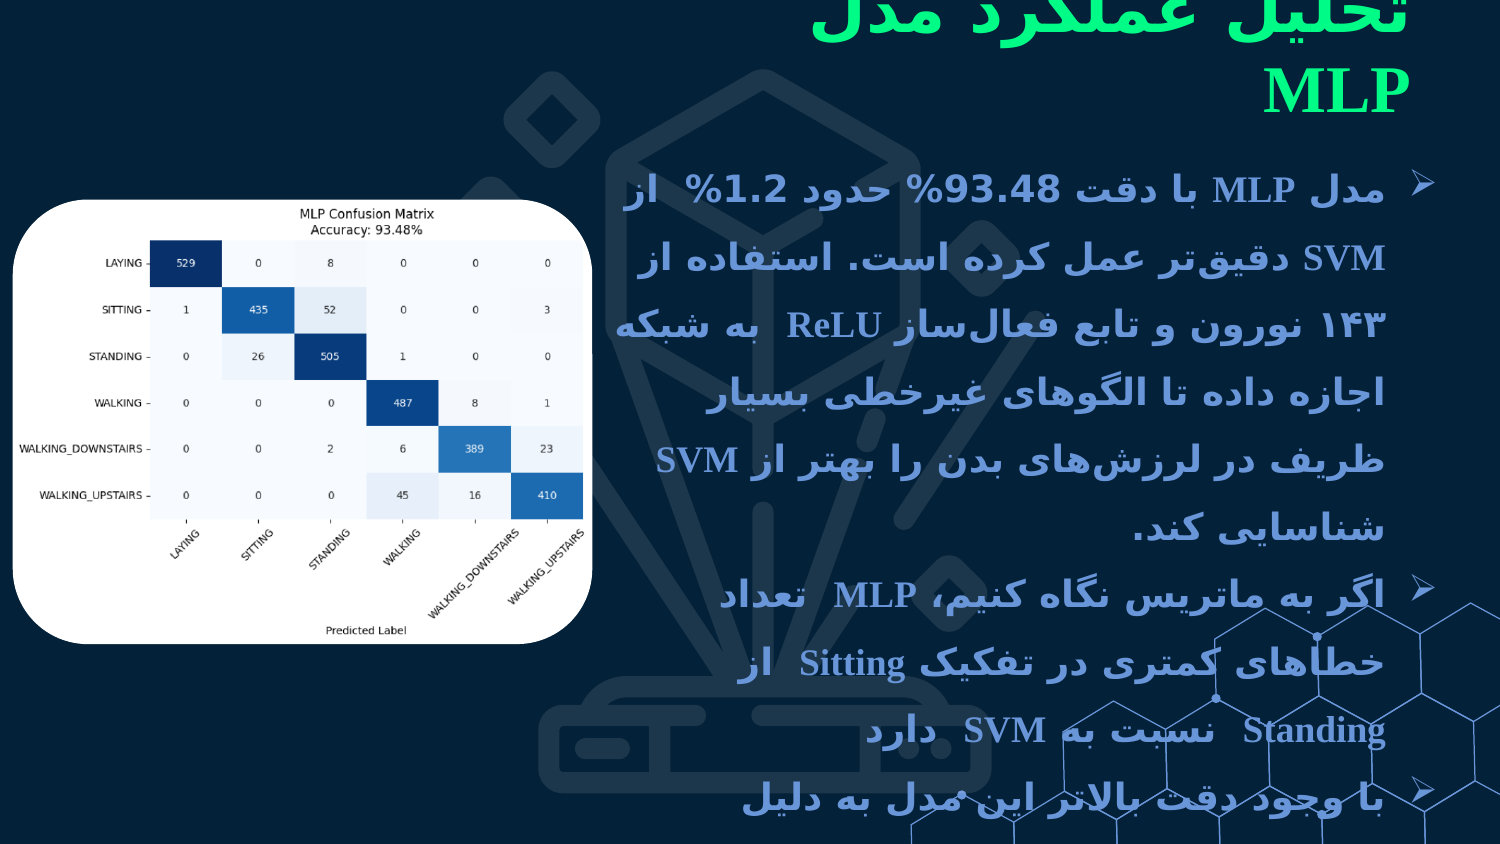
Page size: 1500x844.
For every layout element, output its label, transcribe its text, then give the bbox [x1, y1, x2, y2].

title تحلیل عملکرد مدل MLP [713, 62, 1427, 127]
subtitle مدل MLP با دقت 93.48% حدود 1.2% از SVM دقیق‌تر عمل کرده است. استفاده از ۱۴۳ نورون و تابع فعال‌ساز ReLU به شبکه اجازه داده تا الگوهای غیرخطی بسیار ظریف در لرزش‌های بدن را بهتر از SVM شناسایی کند. اگر به ماتریس نگاه کنیم، MLP تعداد خطاهای کمتری در تفکیک Sitting از Standing نسبت به SVM دارد با وجود دقت بالاتر این مدل به دلیل لایه‌های عصبی، حافظه و پردازش بیشتری نسبت به SVM مصرف می‌کند. [1052, 127, 1477, 754]
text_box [452, 69, 1048, 794]
picture [14, 200, 591, 643]
